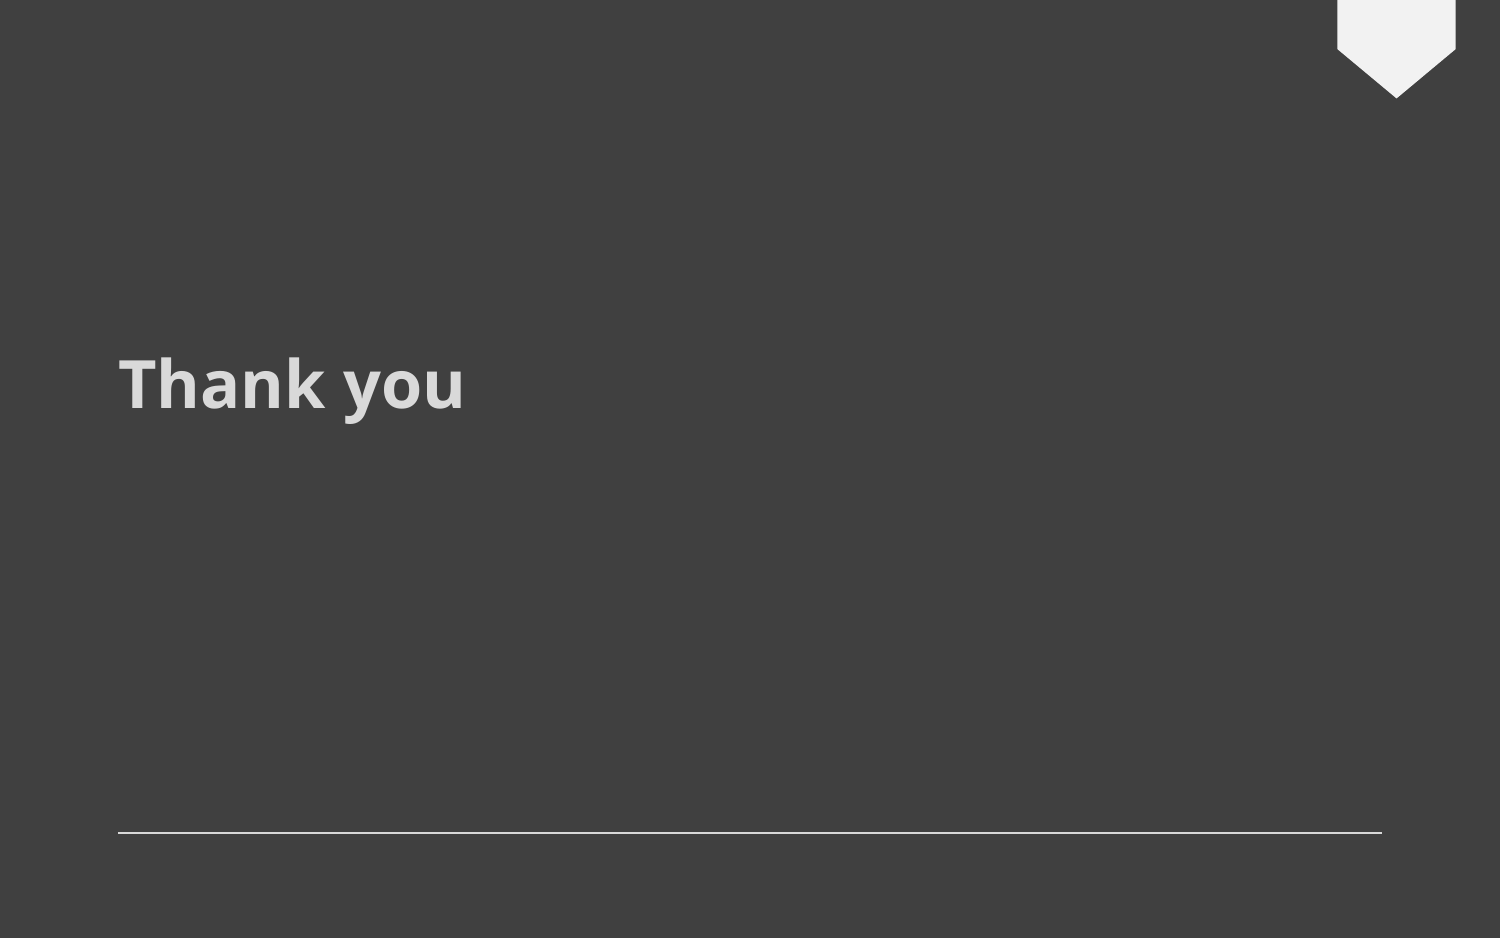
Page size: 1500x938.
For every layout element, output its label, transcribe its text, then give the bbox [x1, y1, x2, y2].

text_box [1335, 0, 1458, 101]
text_box Thank you [103, 334, 482, 429]
